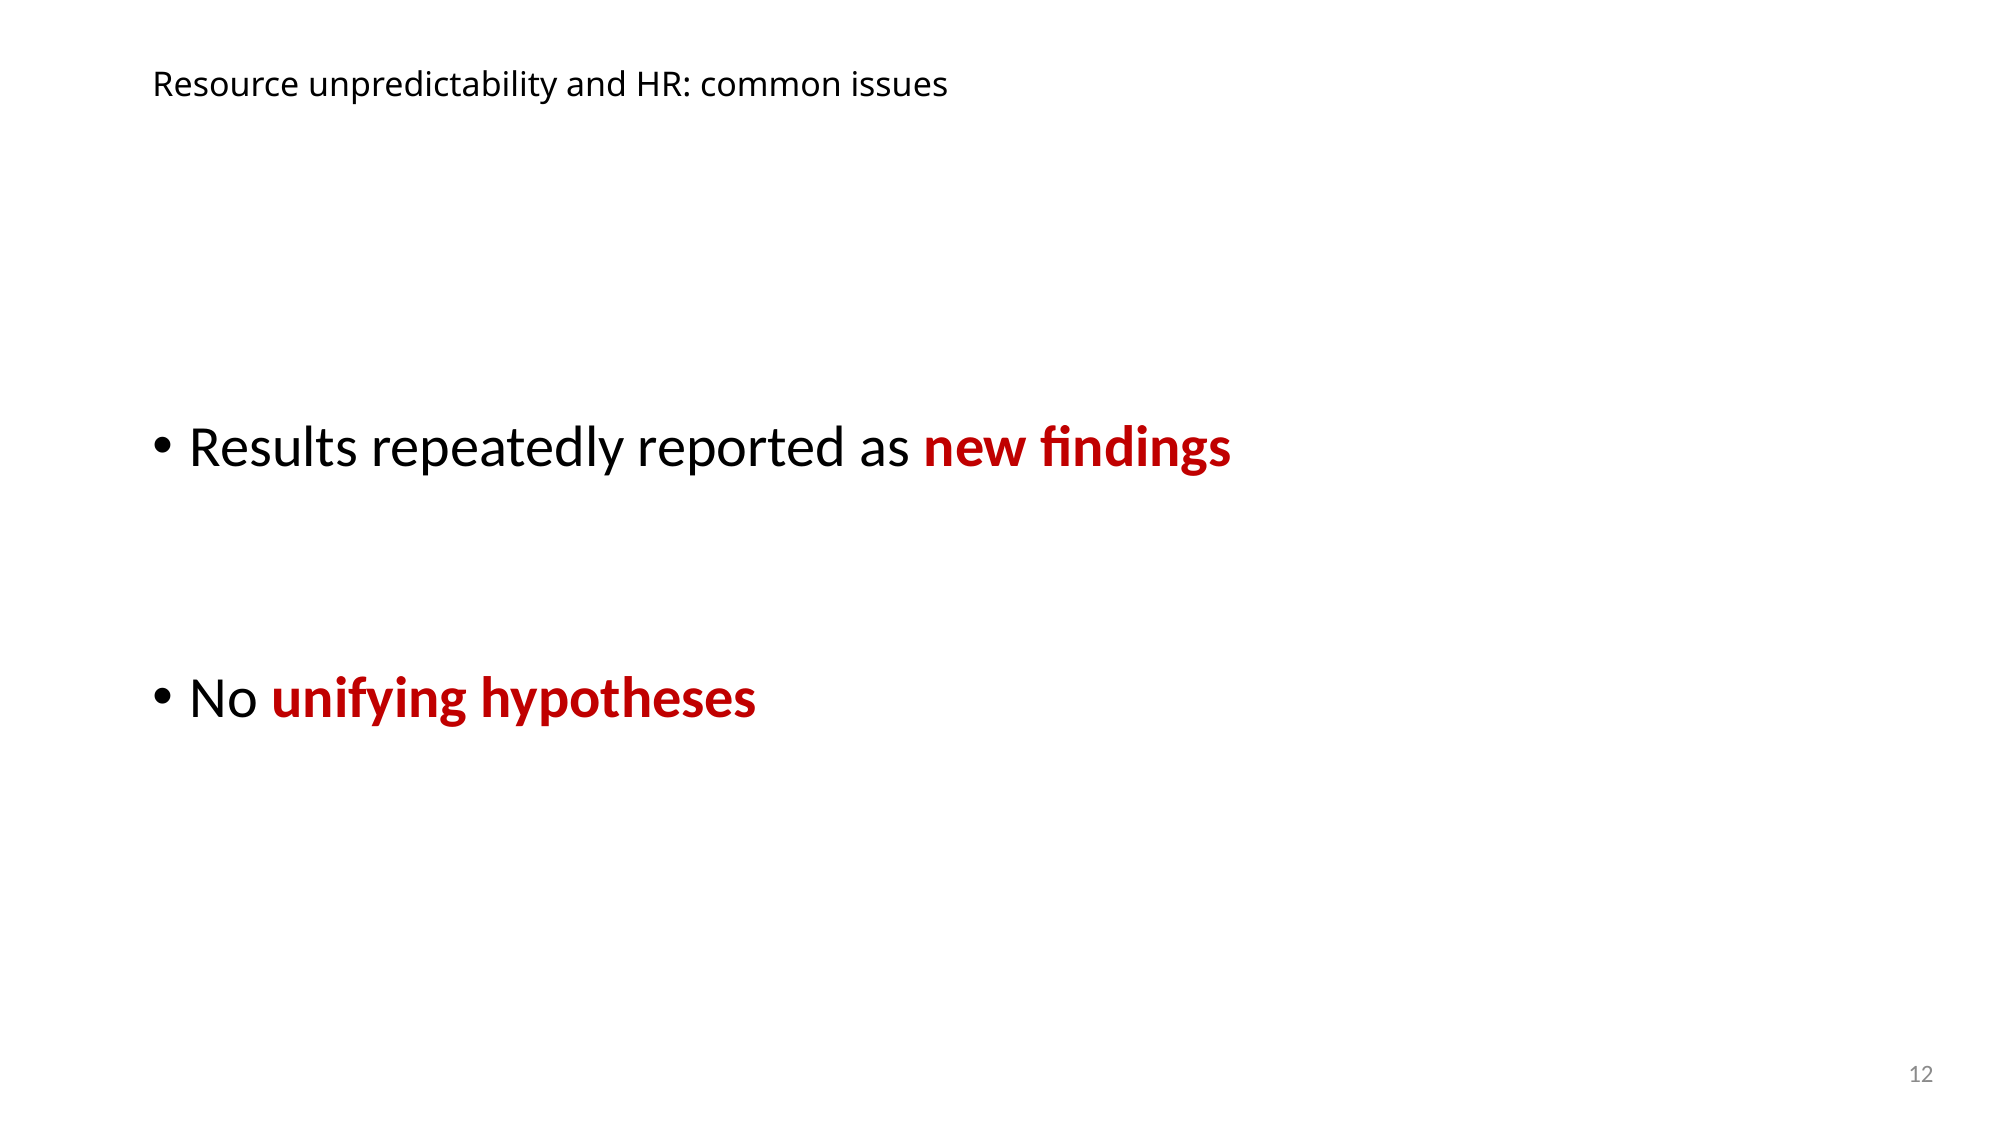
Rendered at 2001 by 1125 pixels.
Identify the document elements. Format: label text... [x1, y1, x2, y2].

list Results repeatedly reported as new findings No unifying hypotheses [137, 133, 1863, 1014]
title Resource unpredictability and HR: common issues [137, 59, 1863, 112]
slide_number 12 [1830, 1042, 1949, 1103]
